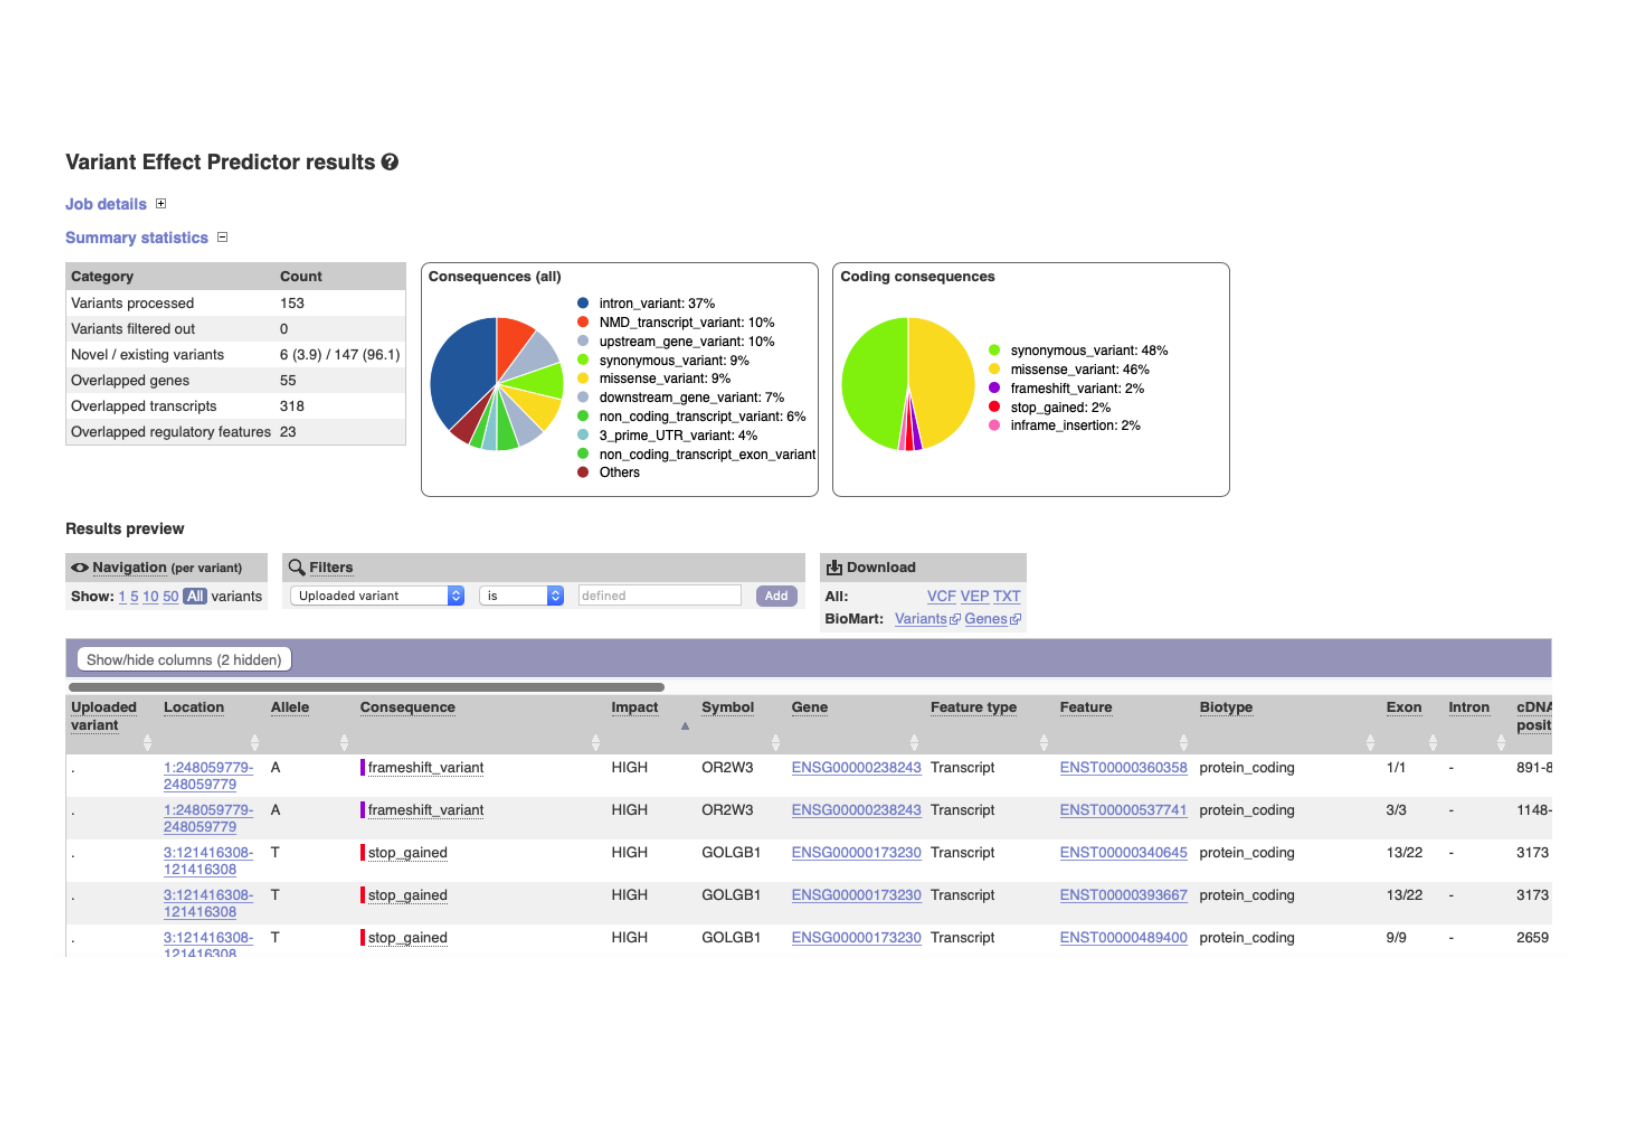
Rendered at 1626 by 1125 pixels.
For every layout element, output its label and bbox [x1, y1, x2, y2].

picture [52, 138, 1569, 958]
